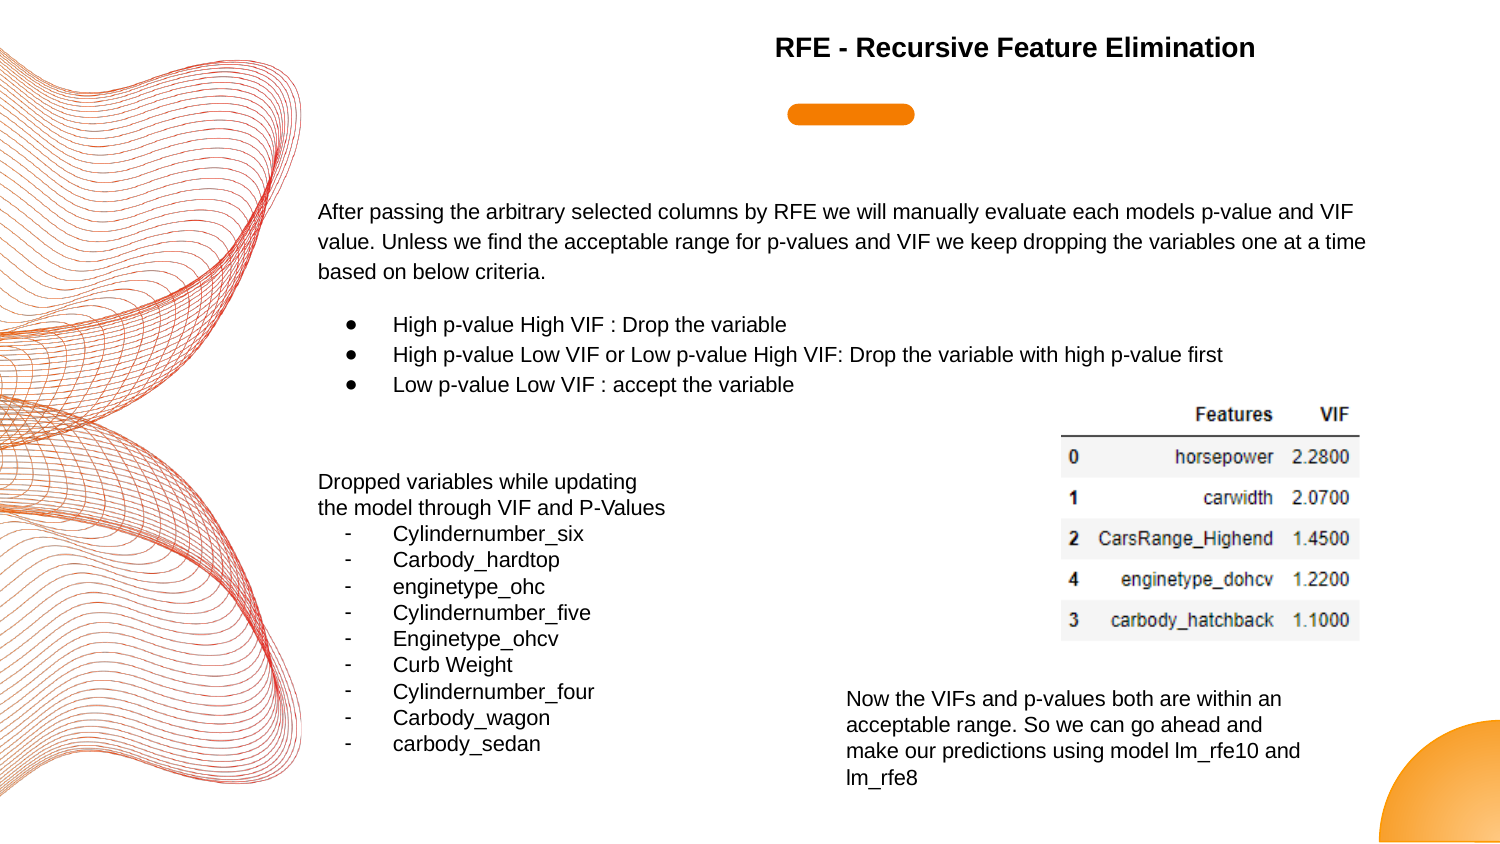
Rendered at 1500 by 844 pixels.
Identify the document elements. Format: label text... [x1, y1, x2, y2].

title RFE - Recursive Feature Elimination [760, 14, 1445, 297]
text_box After passing the arbitrary selected columns by RFE we will manually evaluate each models p-value and VIF value. Unless we find the acceptable range for p-values and VIF we keep dropping the variables one at a time based on below criteria. High p-value High VIF : Drop the variable High p-value Low VIF or Low p-value High VIF: Drop the variable with high p-value first Low p-value Low VIF : accept the variable [303, 178, 1405, 413]
picture [1060, 379, 1374, 649]
picture [0, 0, 302, 844]
text_box Now the VIFs and p-values both are within an acceptable range. So we can go ahead and make our predictions using model lm_rfe10 and lm_rfe8 [831, 669, 1324, 805]
text_box Dropped variables while updating the model through VIF and P-Values Cylindernumber_six Carbody_hardtop enginetype_ohc Cylindernumber_five Enginetype_ohcv Curb Weight Cylindernumber_four Carbody_wagon carbody_sedan [303, 452, 686, 771]
